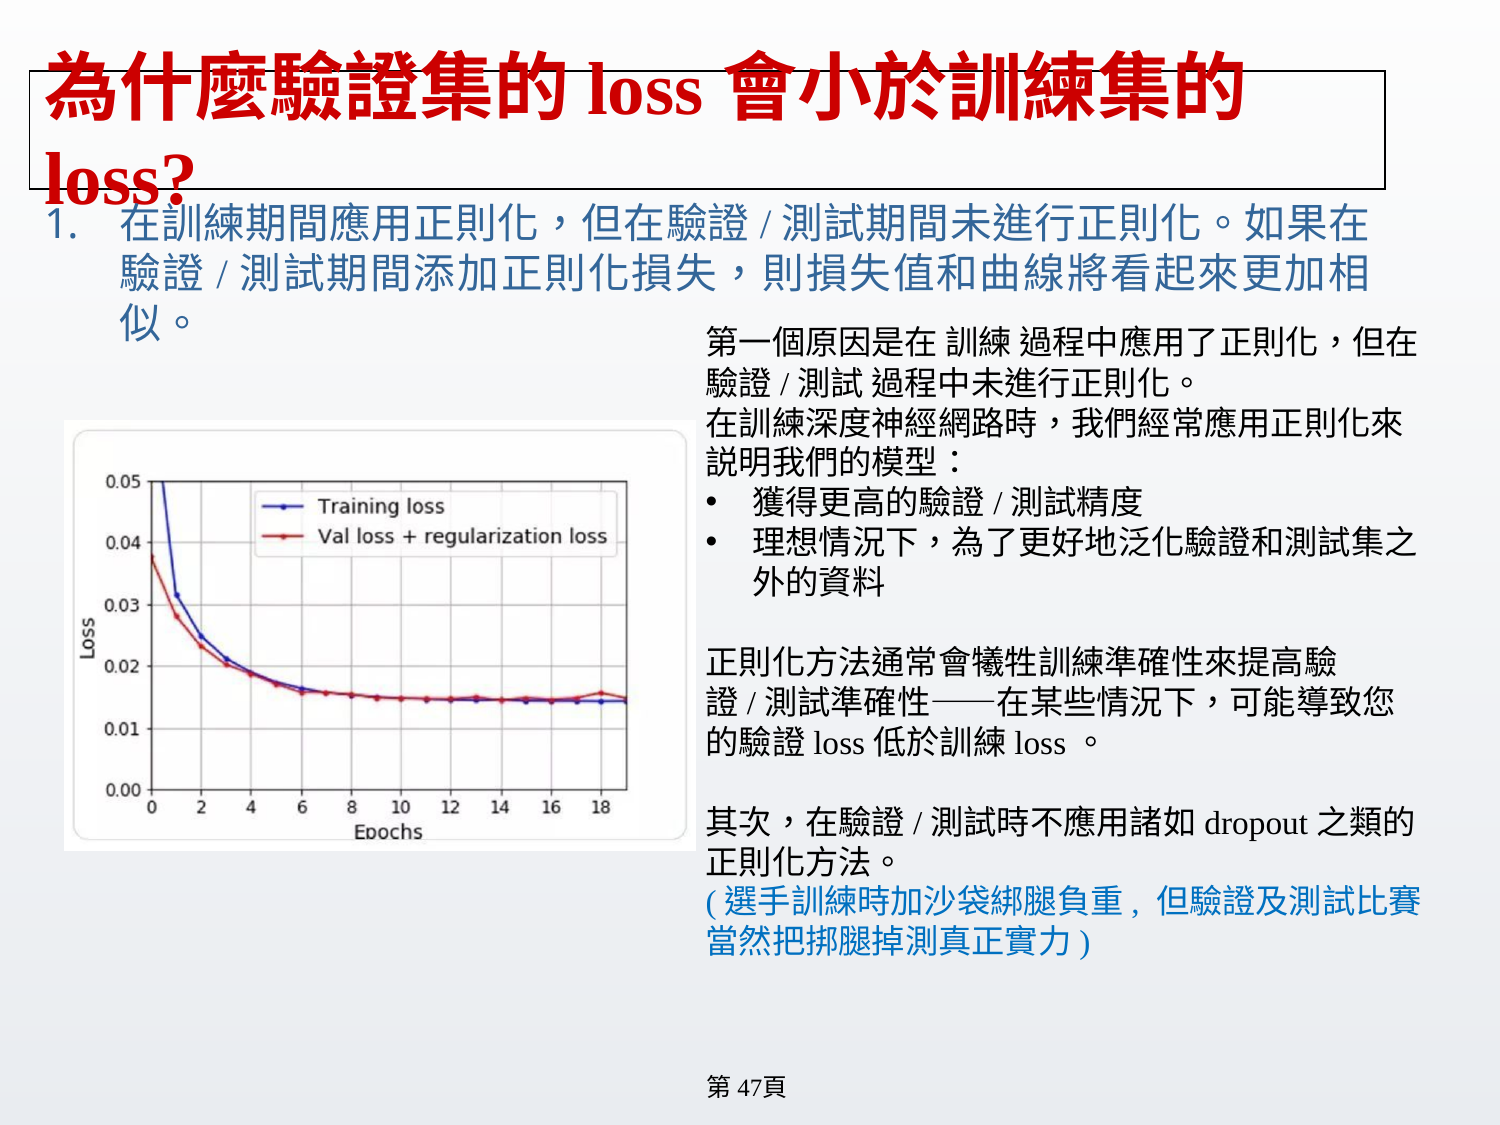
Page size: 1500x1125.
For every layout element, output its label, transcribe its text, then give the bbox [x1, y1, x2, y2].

list 在訓練期間應用正則化，但在驗證/測試期間未進行正則化。如果在驗證/測試期間添加正則化損失，則損失值和曲線將看起來更加相似。 [29, 189, 1386, 1017]
title 為什麼驗證集的loss會小於訓練集的loss? [29, 70, 1386, 189]
text_box 第一個原因是在 訓練 過程中應用了正則化，但在驗證/測試 過程中未進行正則化。 在訓練深度神經網路時，我們經常應用正則化來説明我們的模型： 獲得更高的驗證/測試精度 理想情況下，為了更好地泛化驗證和測試集之外的資料 正則化方法通常會犧牲訓練準確性來提高驗證/測試準確性——在某些情況下，可能導致您的驗證loss低於訓練loss。 其次，在驗證/測試時不應用諸如dropout之類的正則化方法。 (選手訓練時加沙袋綁腿負重, 但驗證及測試比賽當然把挷腿掉測真正實力) [690, 314, 1441, 1008]
picture [64, 420, 696, 852]
